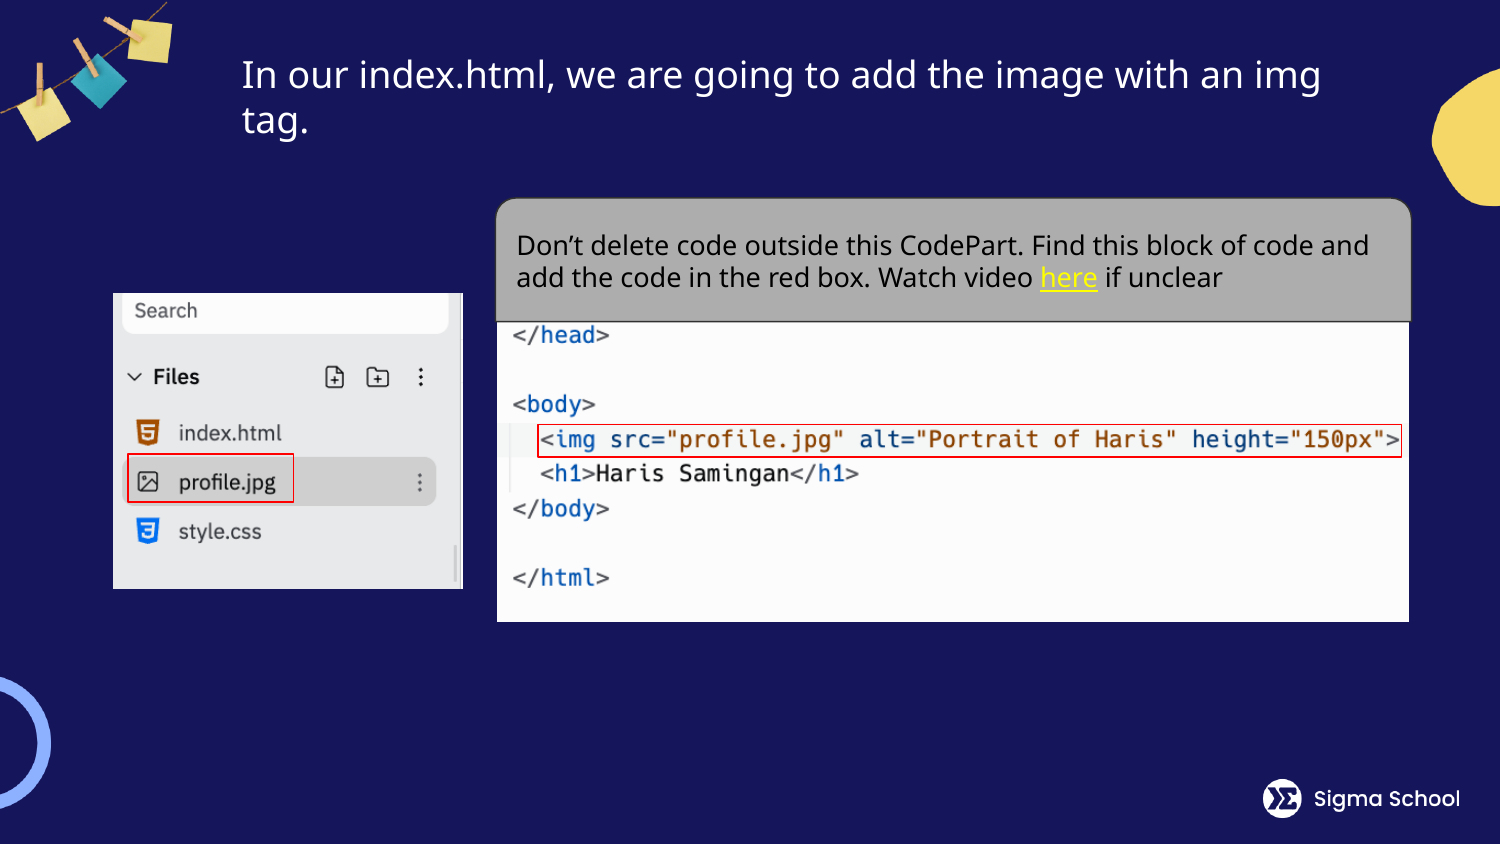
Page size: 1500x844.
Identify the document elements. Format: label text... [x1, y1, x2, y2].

picture [497, 0, 1500, 844]
title In our index.html, we are going to add the image with an img tag. [226, 35, 1359, 139]
picture [0, 0, 463, 844]
text_box Don’t delete code outside this CodePart. Find this block of code and add the code in the red box. Watch video here if unclear [495, 197, 1412, 322]
